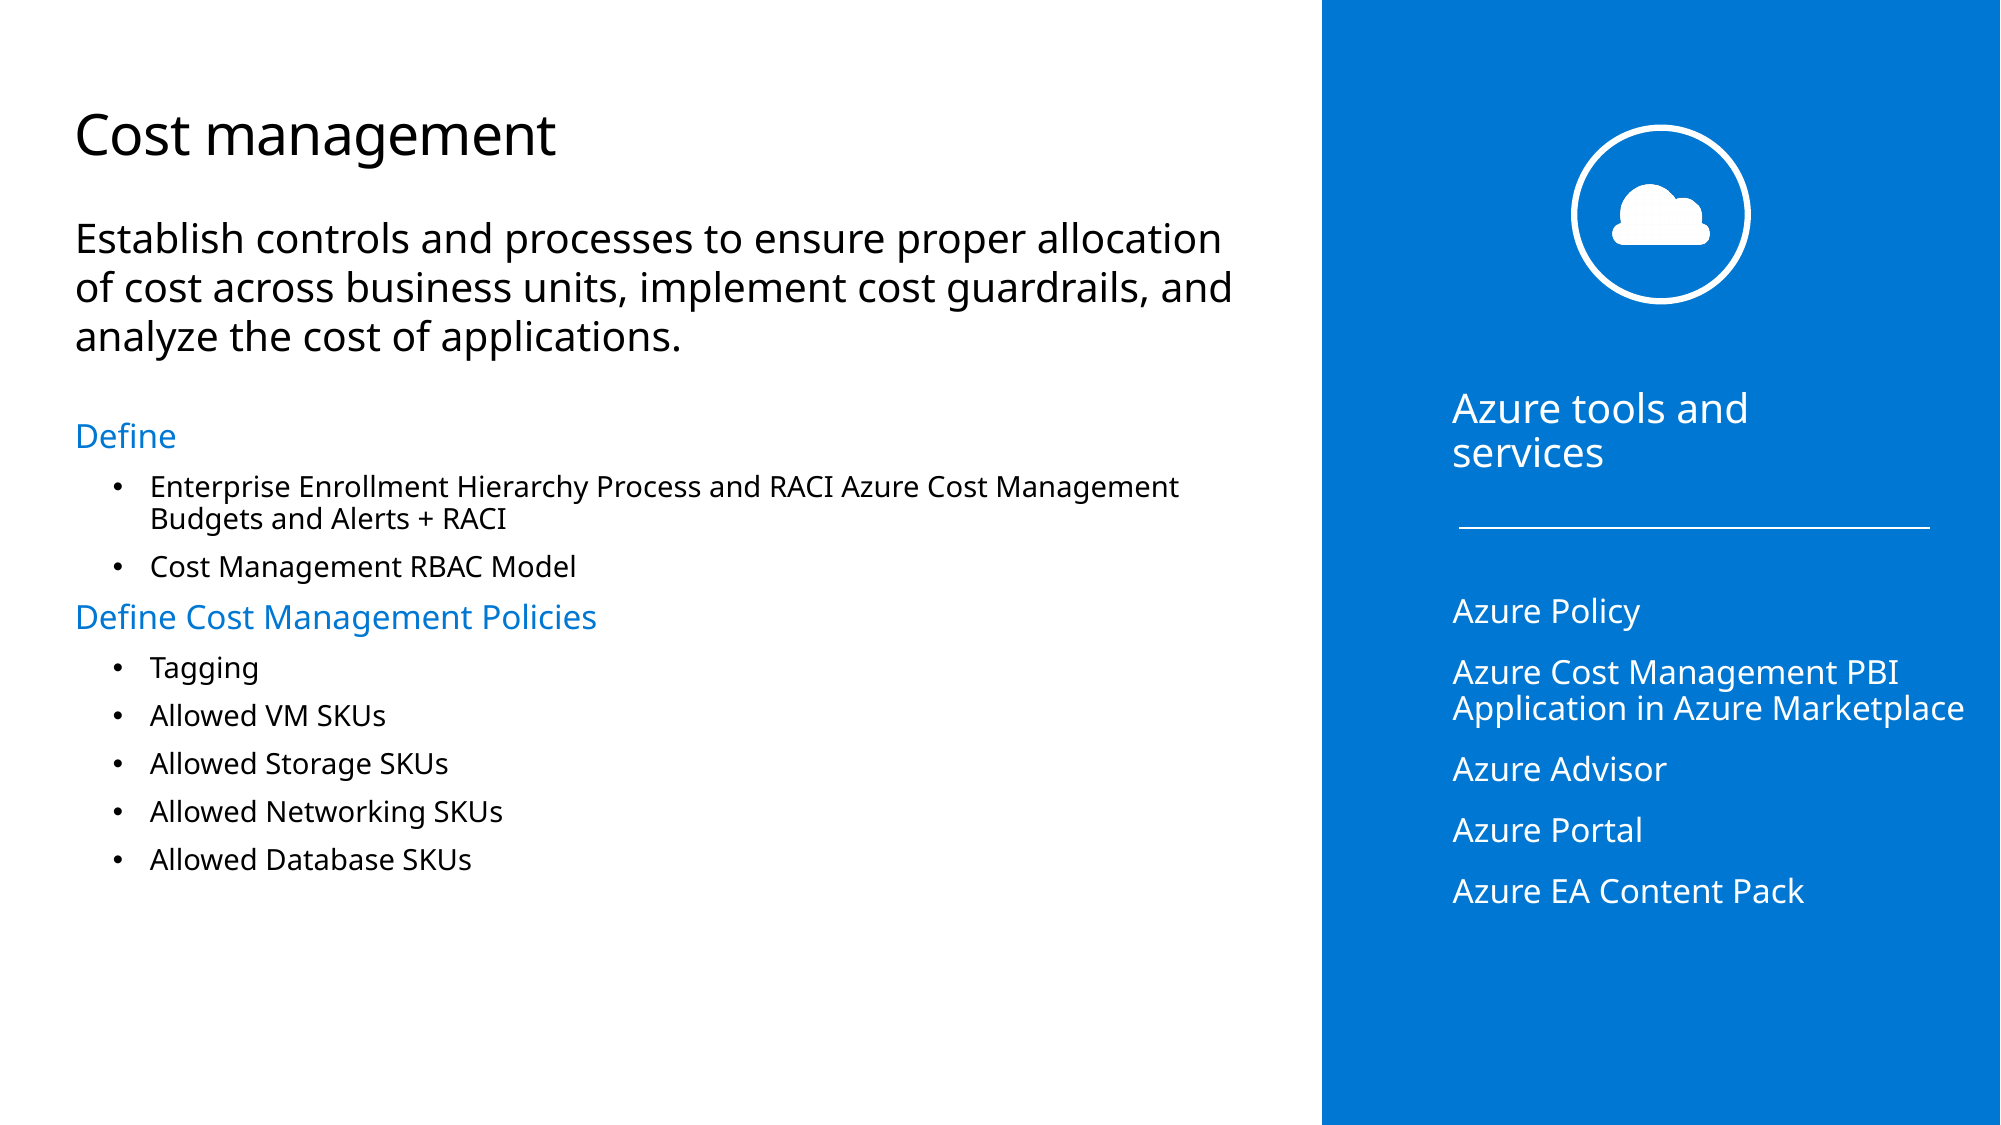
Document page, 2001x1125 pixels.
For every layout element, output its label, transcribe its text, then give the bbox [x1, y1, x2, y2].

list Establish controls and processes to ensure proper allocation of cost across business units, implement cost guardrails, and analyze the cost of applications. [74, 213, 1252, 362]
text_box Define Enterprise Enrollment Hierarchy Process and RACI Azure Cost Management Budgets and Alerts + RACI Cost Management RBAC Model Define Cost Management Policies Tagging Allowed VM SKUs Allowed Storage SKUs Allowed Networking SKUs Allowed Database SKUs [74, 396, 1240, 901]
text_box [1321, 0, 2000, 1125]
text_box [1573, 127, 1749, 302]
title Cost management [74, 101, 1930, 168]
text_box Azure Policy Azure Cost Management PBI Application in Azure Marketplace Azure Advisor Azure Portal Azure EA Content Pack [1452, 595, 2000, 911]
text_box Azure tools and services [1422, 364, 1901, 501]
